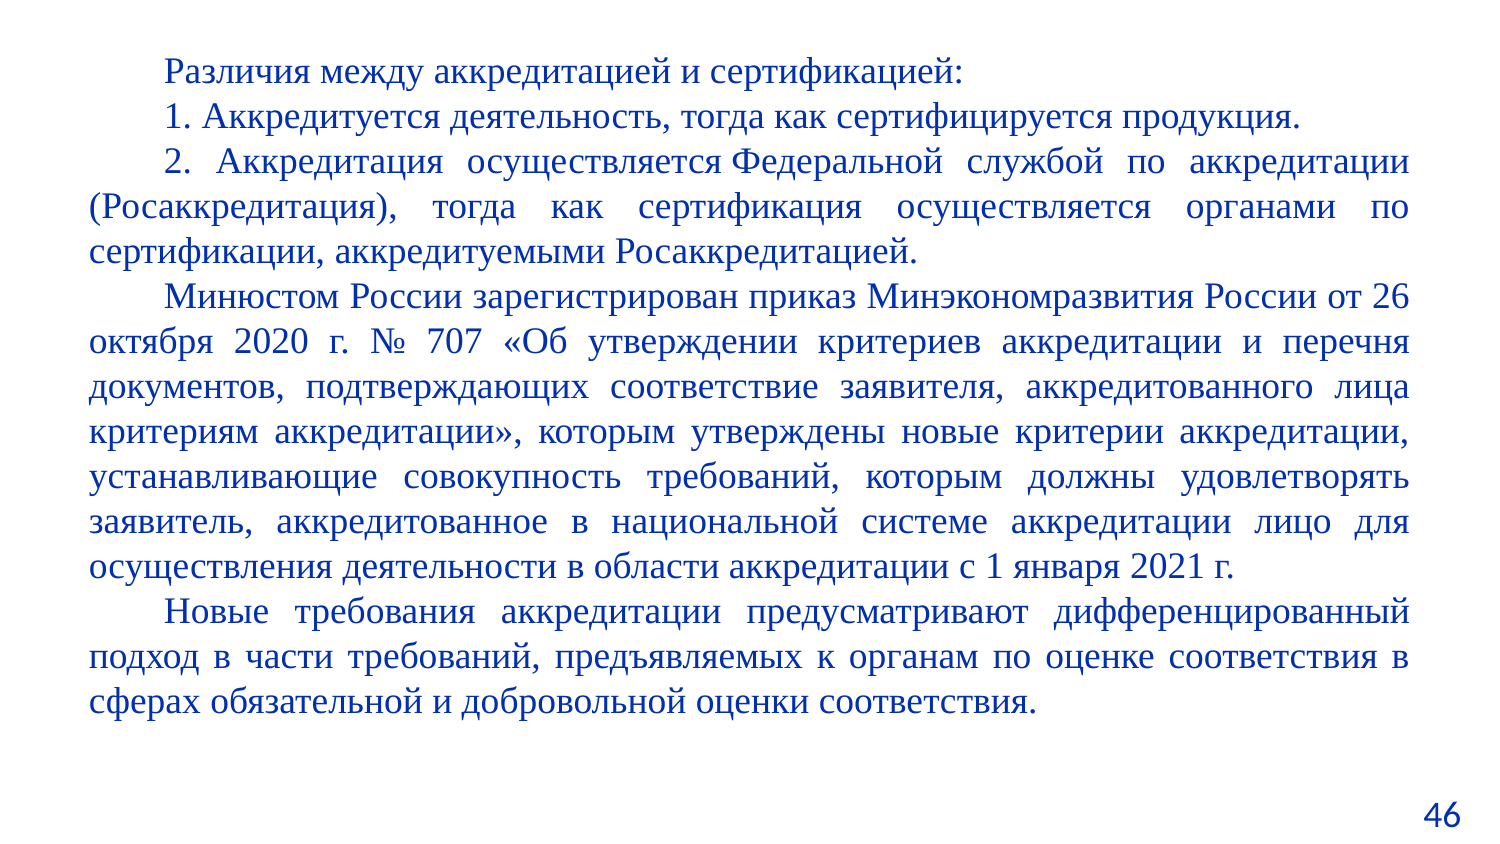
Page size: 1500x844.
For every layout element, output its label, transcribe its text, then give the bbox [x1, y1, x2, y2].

text_box 46 [1408, 783, 1497, 843]
list Различия между аккредитацией и сертификацией: 1. Аккредитуется деятельность, тогда как сертифицируется продукция. 2. Аккредитация осуществляется Федеральной службой по аккредитации (Росаккредитация), тогда как сертификация осуществляется органами по сертификации, аккредитуемыми Росаккредитацией. Минюстом России зарегистрирован приказ Минэкономразвития России от 26 октября 2020 г. № 707 «Об утверждении критериев аккредитации и перечня документов, подтверждающих соответствие заявителя, аккредитованного лица критериям аккредитации», которым утверждены новые критерии аккредитации, устанавливающие совокупность требований, которым должны удовлетворять заявитель, аккредитованное в национальной системе аккредитации лицо для осуществления деятельности в области аккредитации с 1 января 2021 г. Новые требования аккредитации предусматривают дифференцированный подход в части требований, предъявляемых к органам по оценке соответствия в сферах обязательной и добровольной оценки соответствия. [73, 38, 1427, 817]
